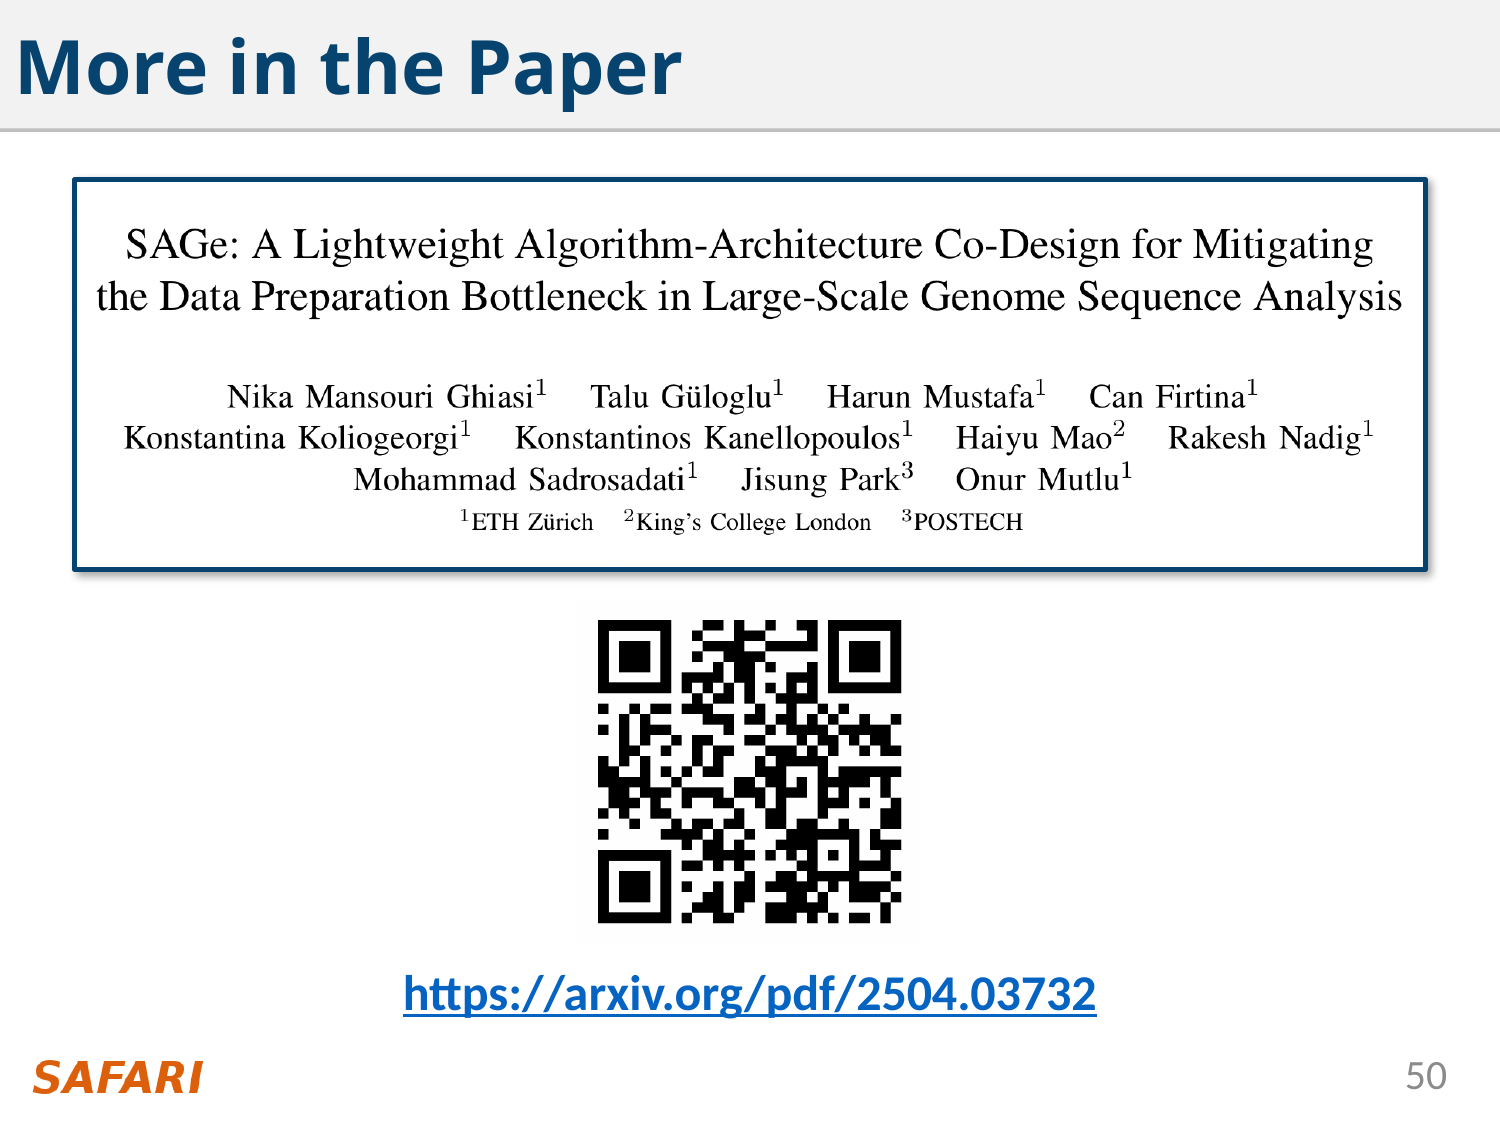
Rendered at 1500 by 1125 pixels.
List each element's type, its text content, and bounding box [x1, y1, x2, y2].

text_box https://arxiv.org/pdf/2504.03732 [366, 952, 1133, 1088]
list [76, 181, 1423, 568]
picture [31, 1051, 209, 1104]
title More in the Paper [0, 0, 1500, 129]
picture [577, 599, 922, 944]
